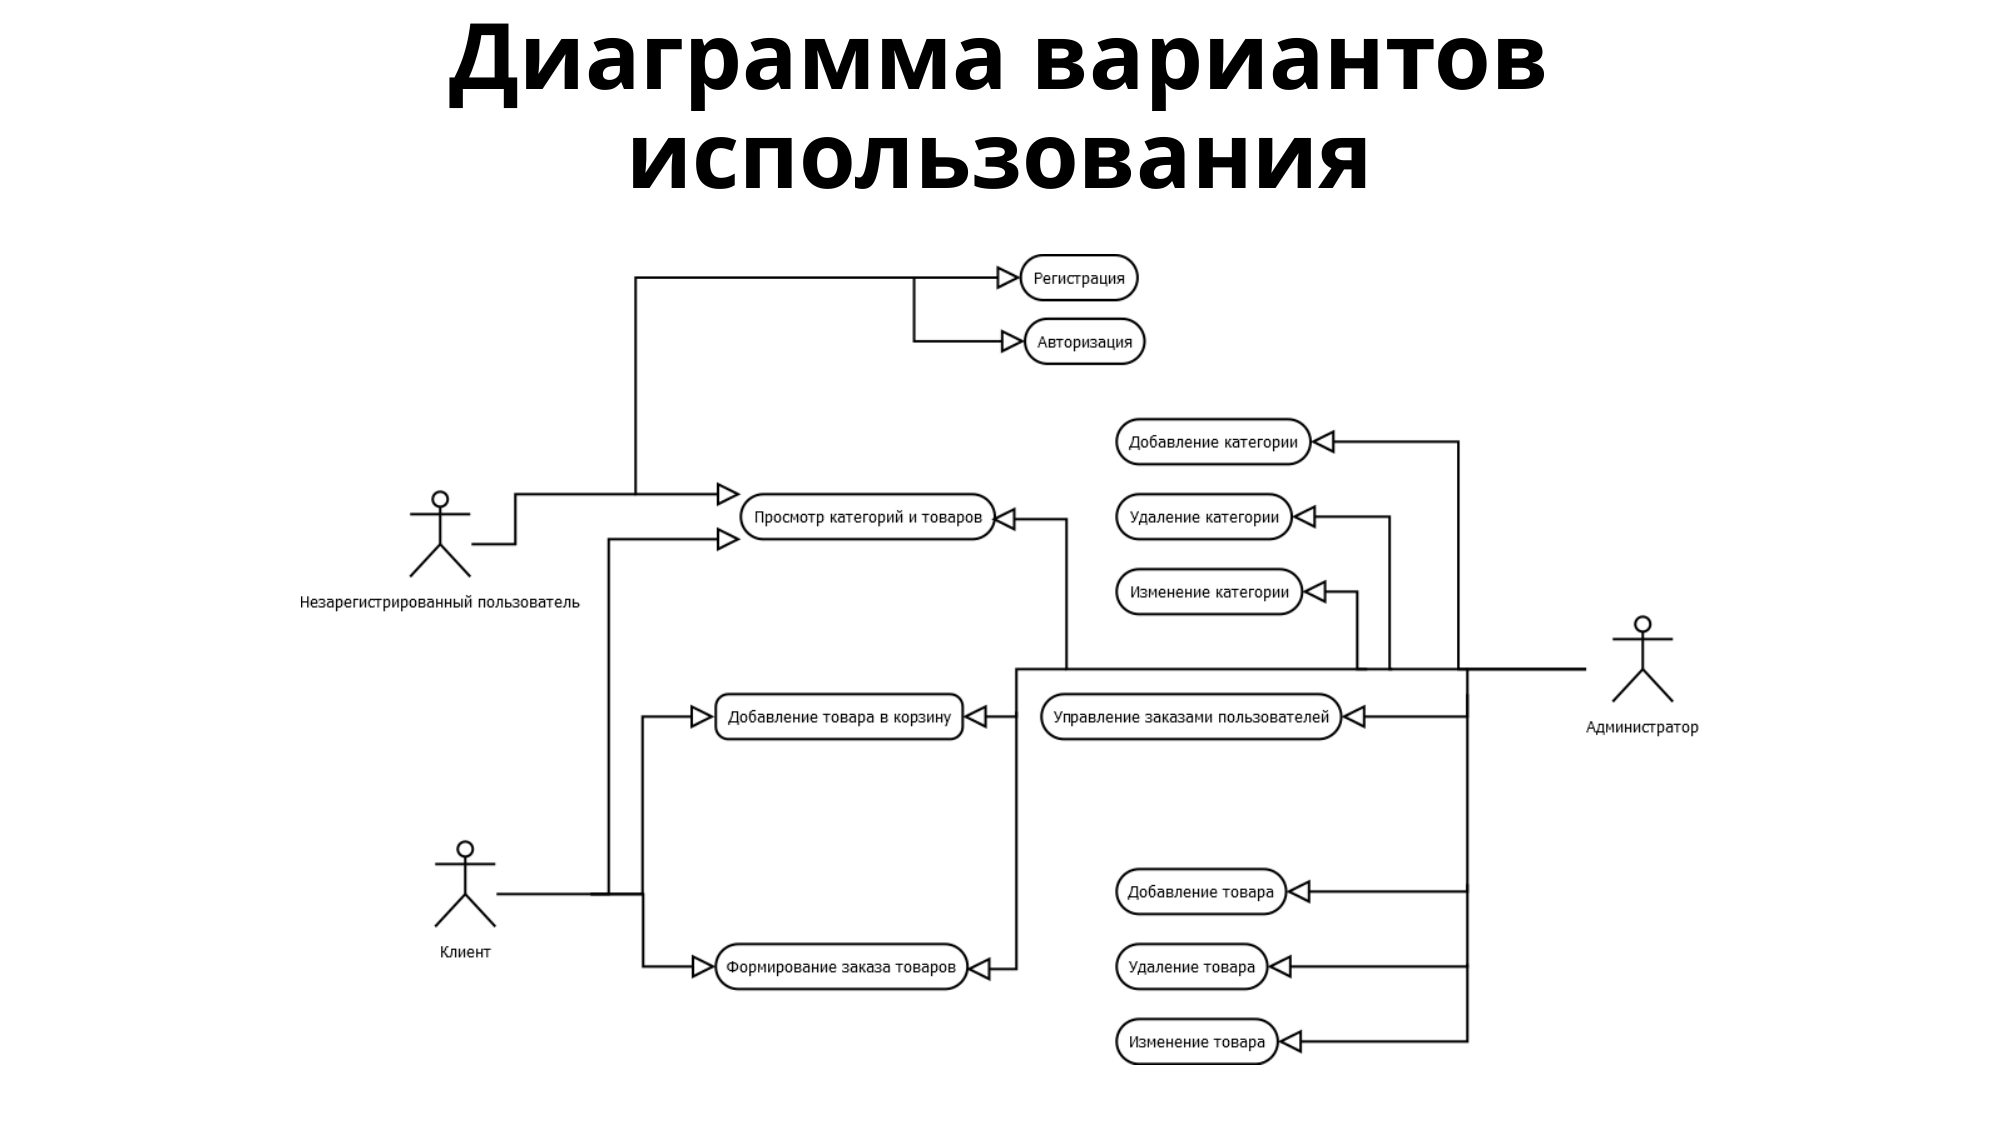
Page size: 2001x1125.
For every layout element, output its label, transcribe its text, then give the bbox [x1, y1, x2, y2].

title Диаграмма вариантов использования [137, 0, 1863, 218]
picture [301, 254, 1699, 1066]
